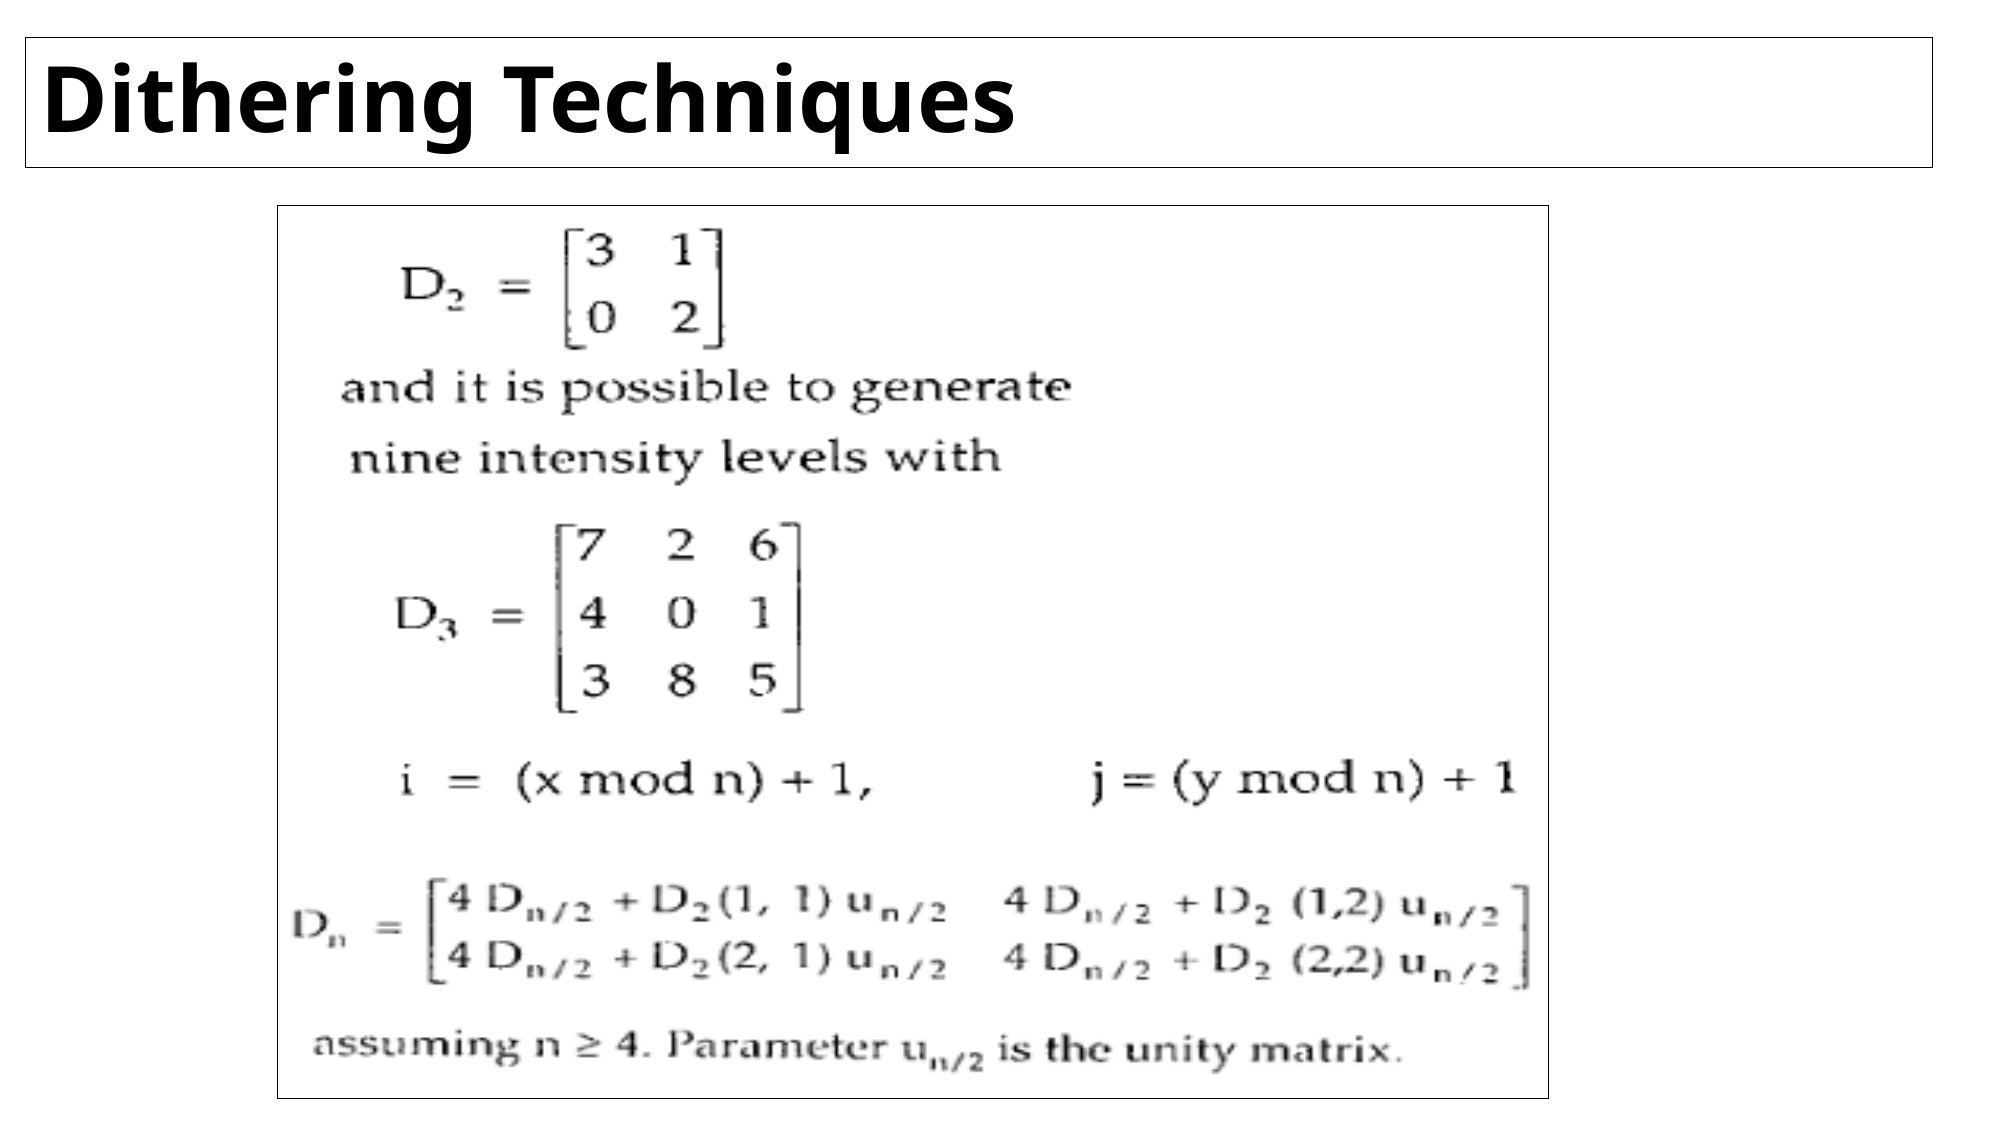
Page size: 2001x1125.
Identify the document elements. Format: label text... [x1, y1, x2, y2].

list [277, 205, 1549, 1099]
title Dithering Techniques [25, 37, 1933, 168]
